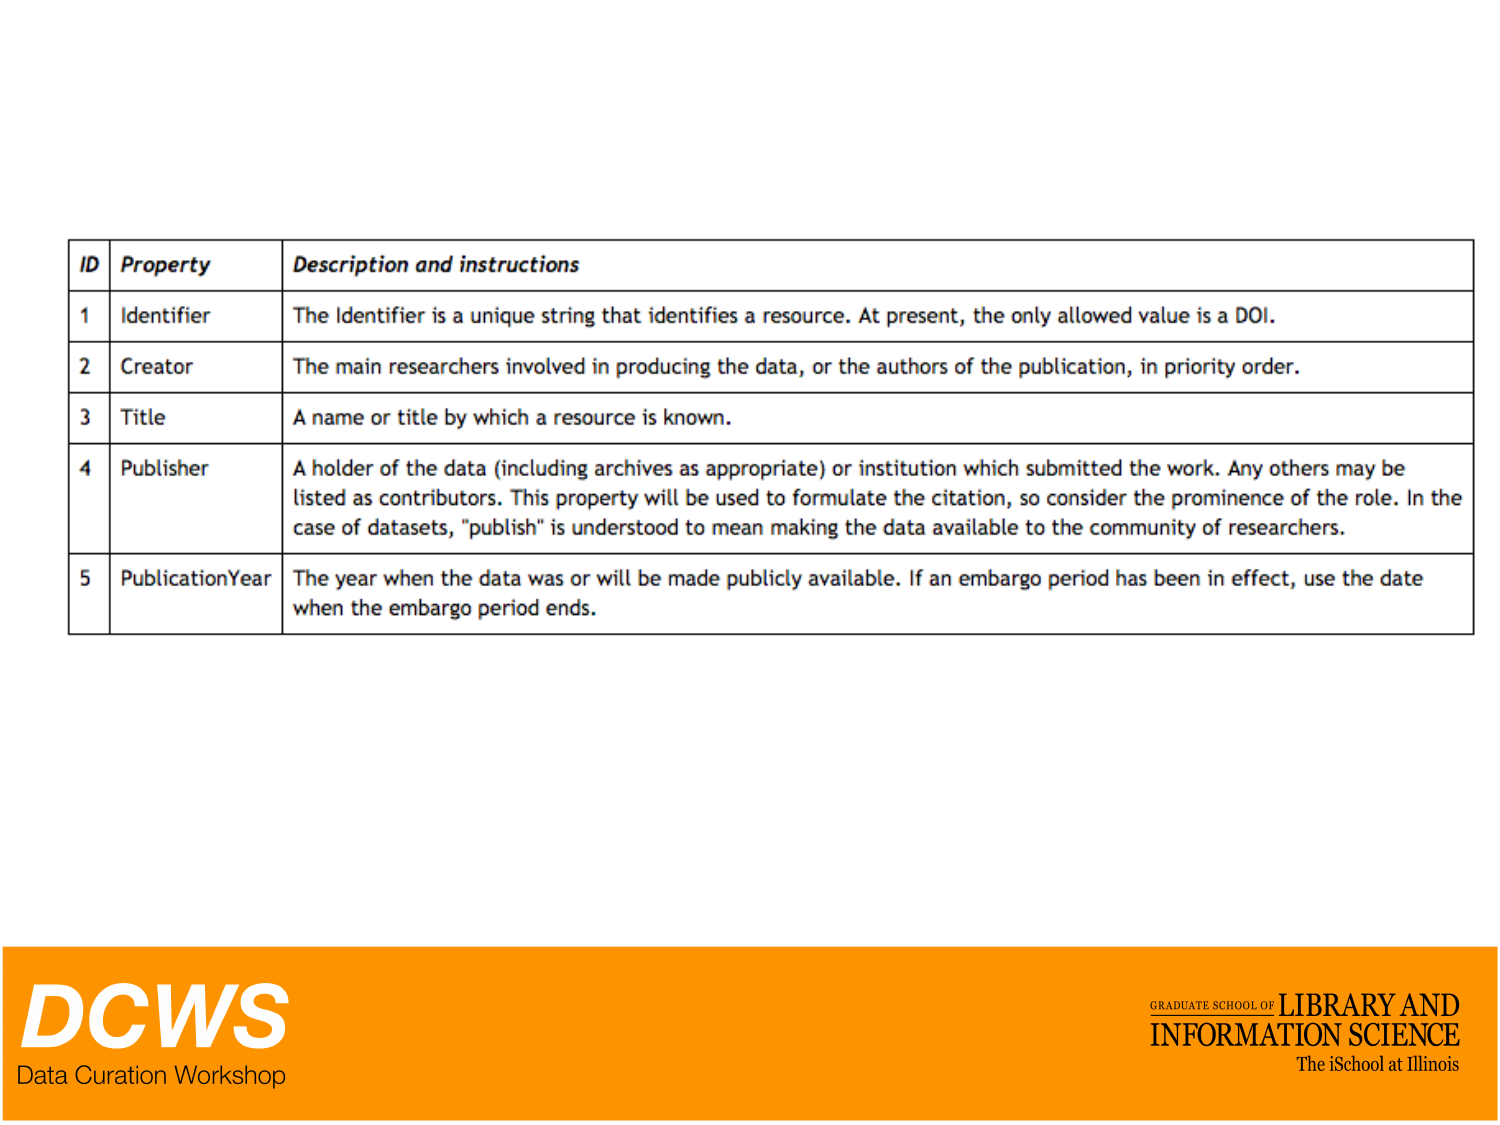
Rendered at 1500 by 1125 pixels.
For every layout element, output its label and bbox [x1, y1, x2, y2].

picture [0, 944, 1500, 1123]
picture [42, 227, 1483, 656]
